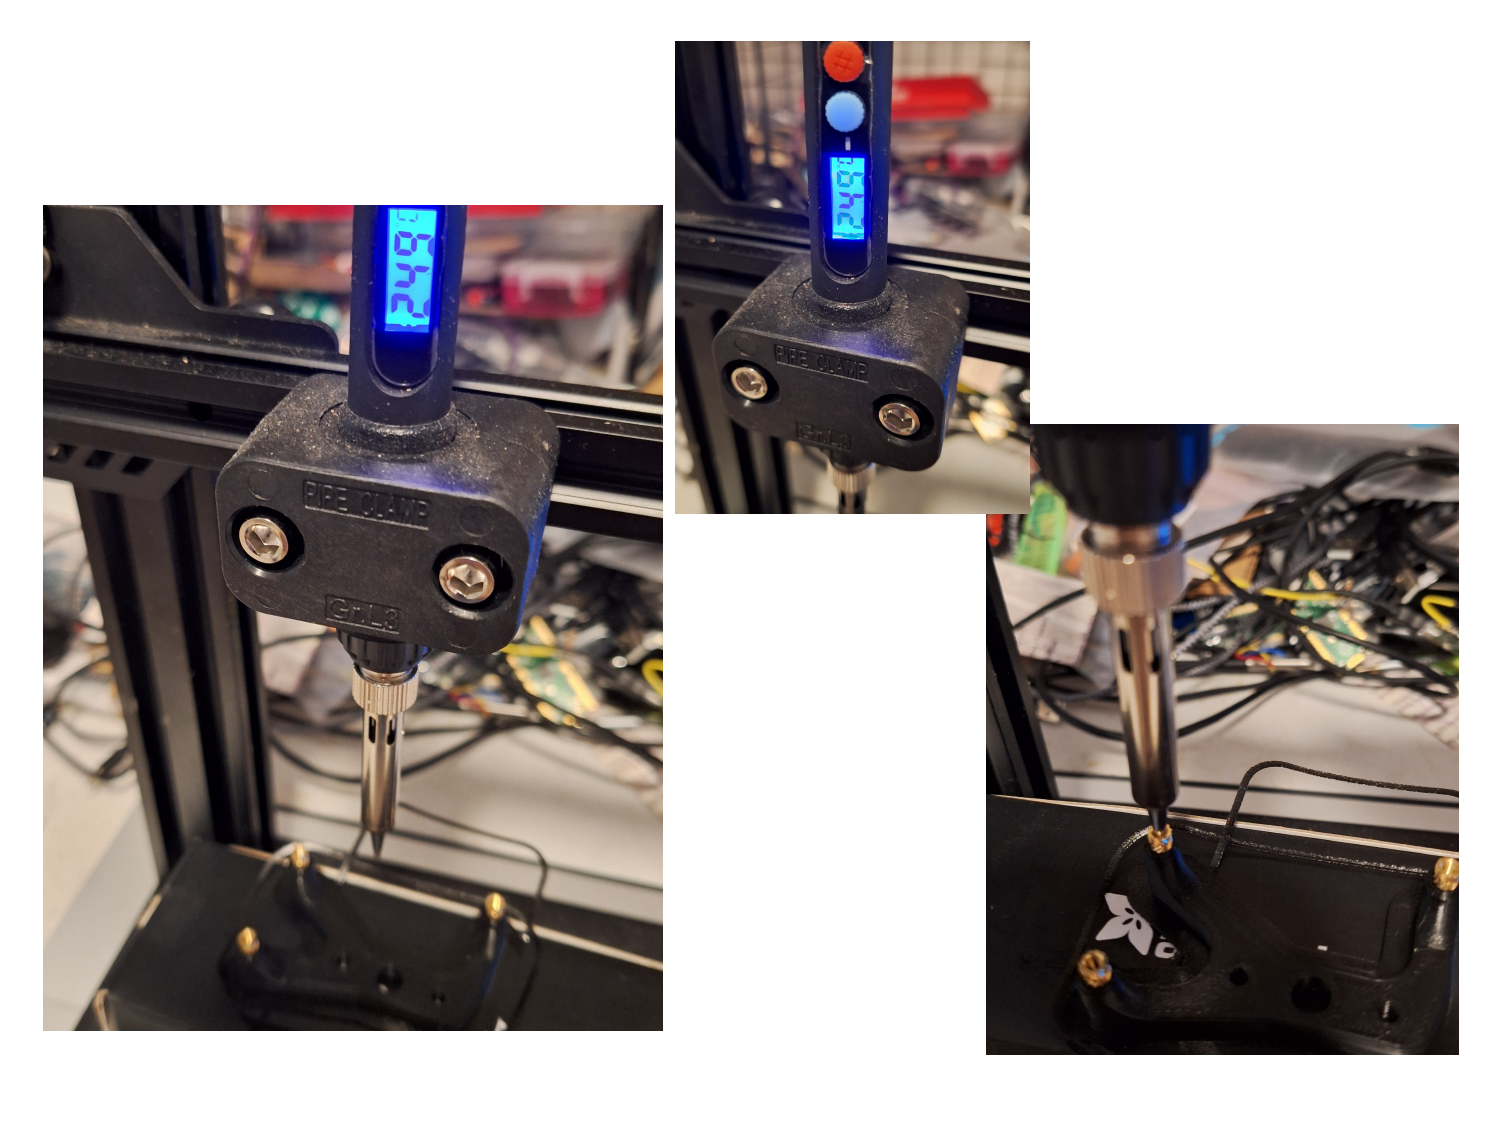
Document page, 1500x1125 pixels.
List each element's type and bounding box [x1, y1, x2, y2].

picture [43, 205, 663, 1031]
picture [675, 41, 1459, 1055]
